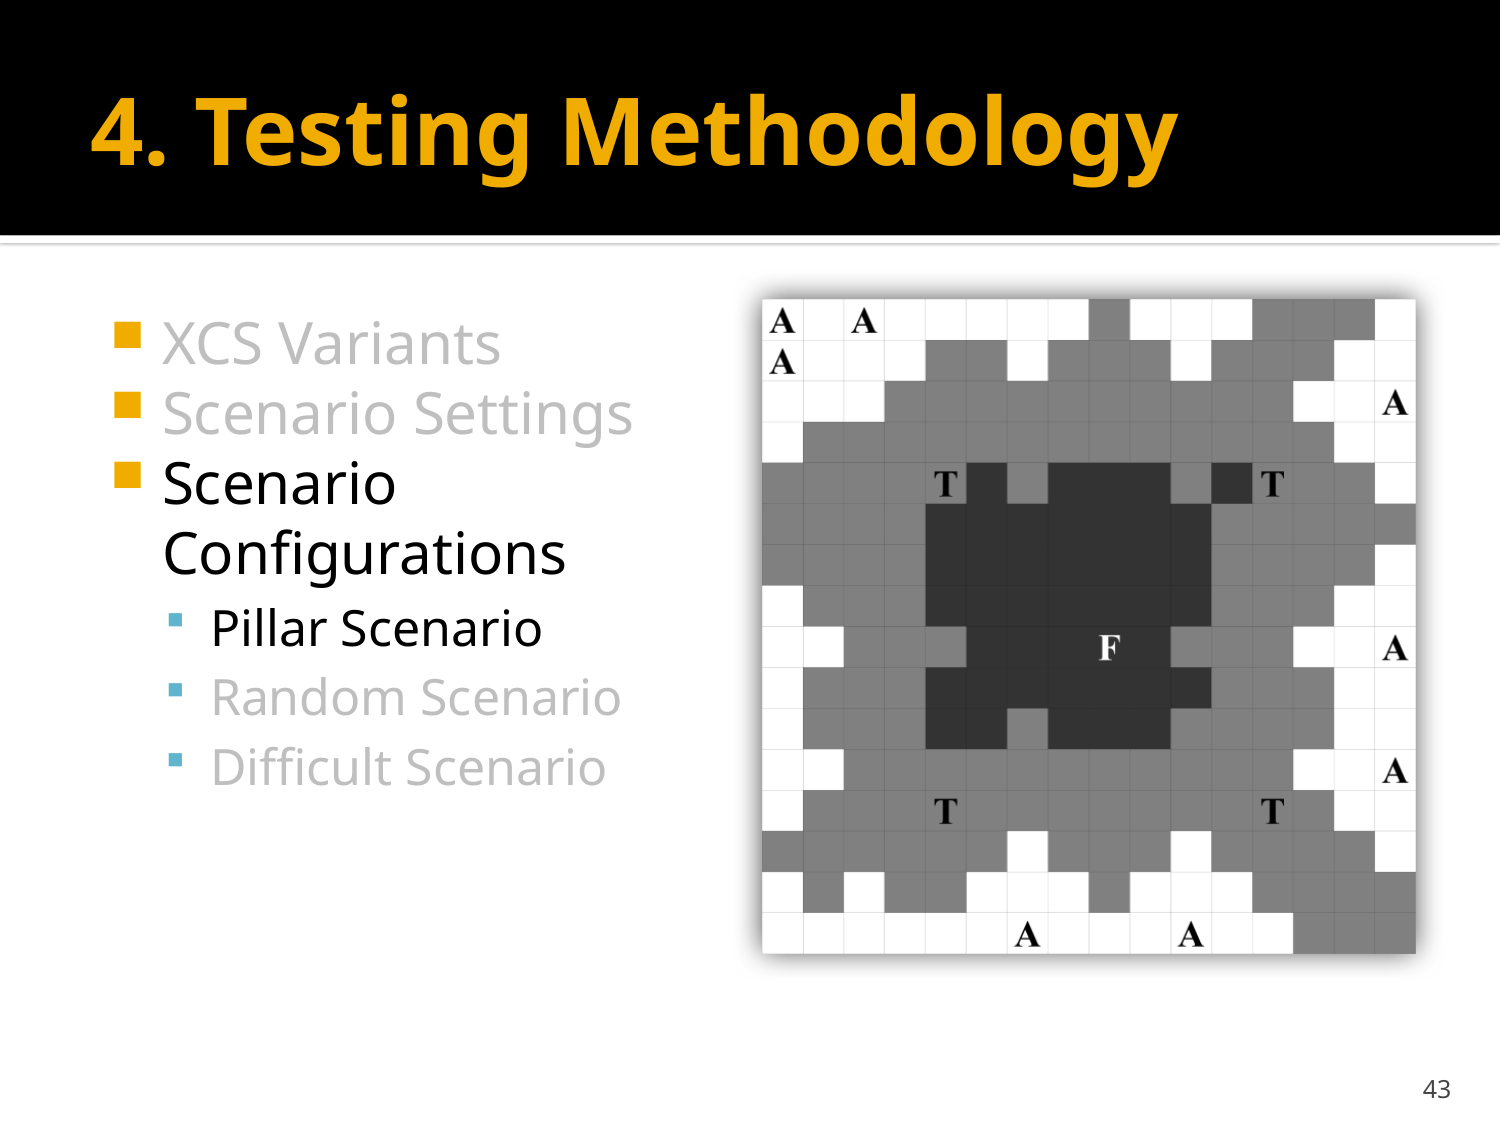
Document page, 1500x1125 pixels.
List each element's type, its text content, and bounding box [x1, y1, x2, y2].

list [762, 299, 1416, 954]
title 4. Testing Methodology [75, 24, 1425, 231]
list XCS Variants Scenario Settings Scenario Configurations Pillar Scenario Random Scenario Difficult Scenario [75, 291, 738, 1050]
slide_number 43 [1345, 1062, 1467, 1108]
